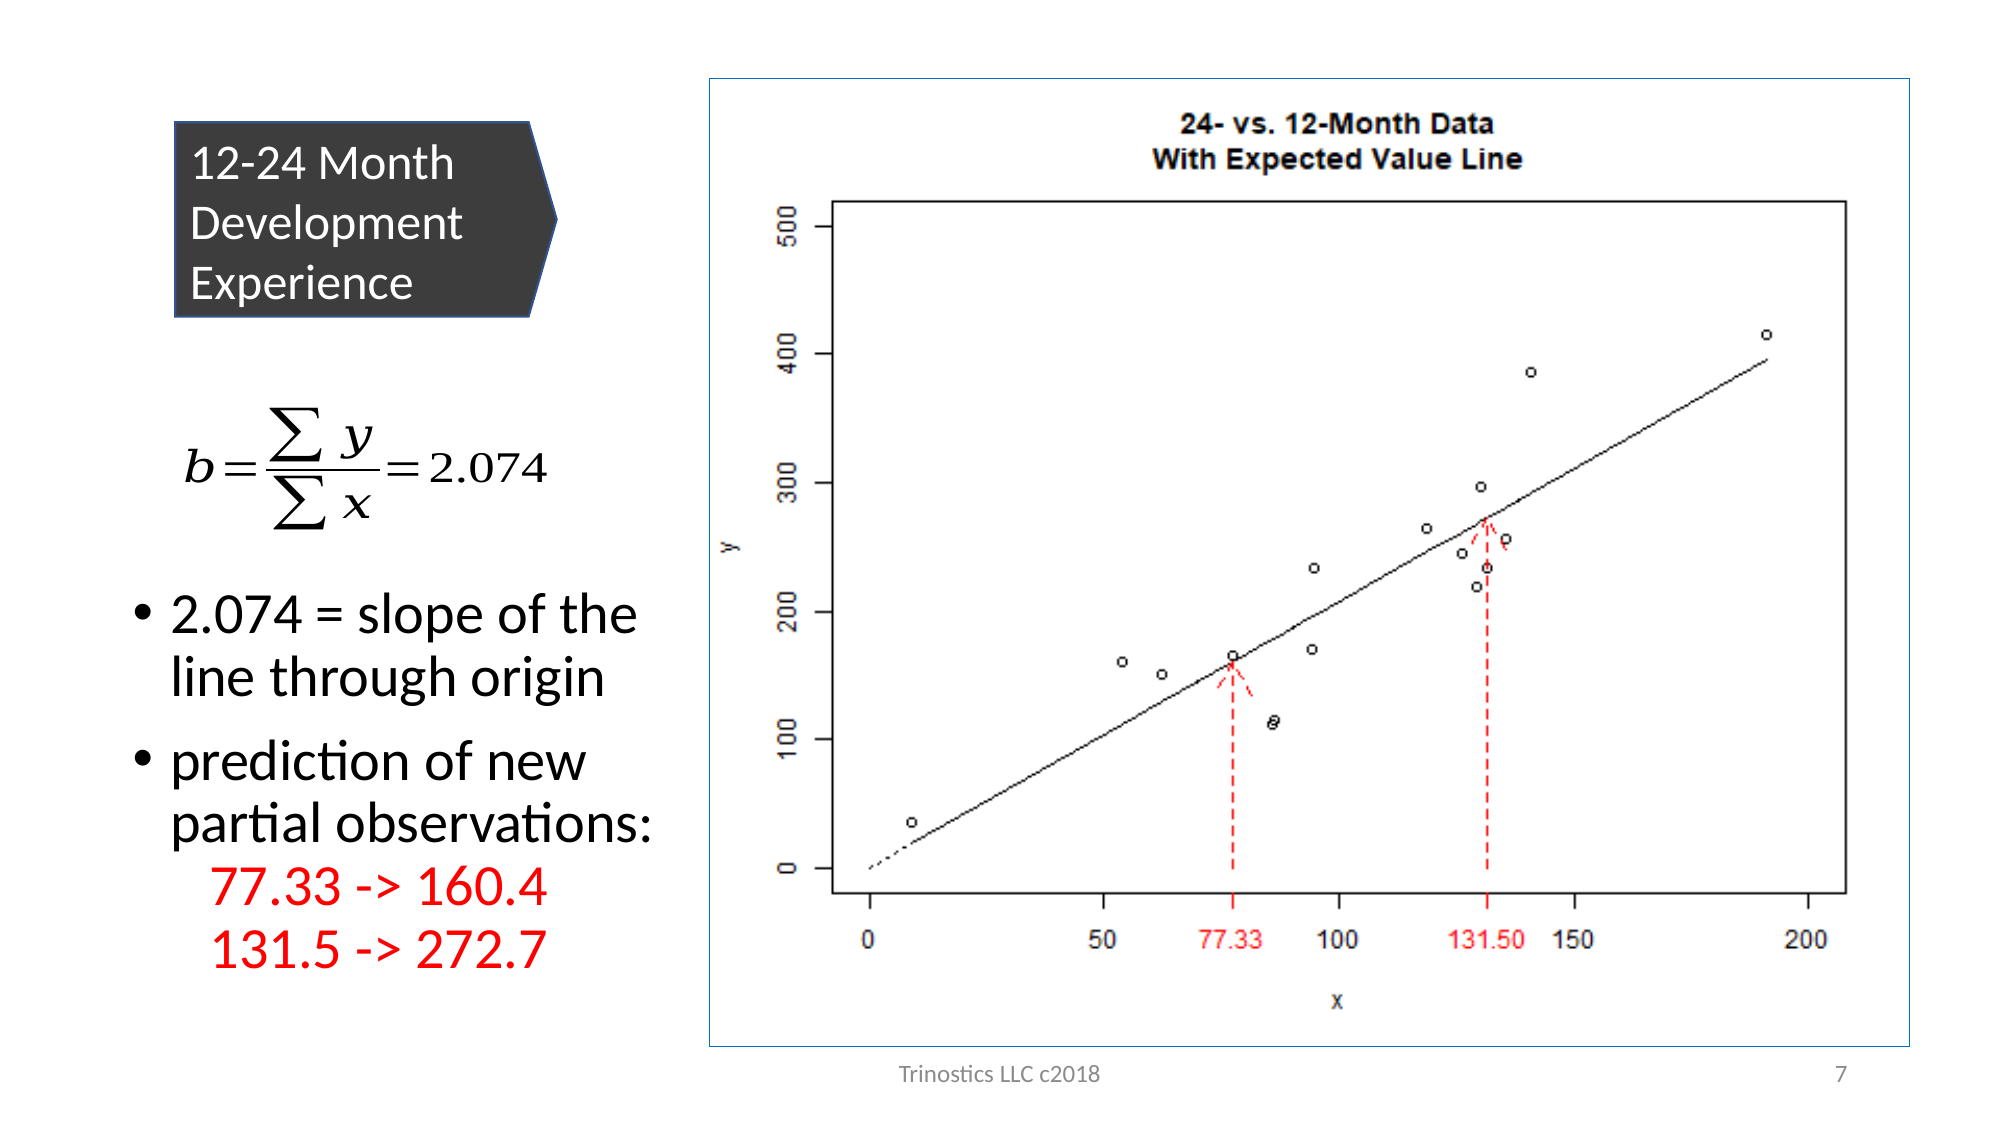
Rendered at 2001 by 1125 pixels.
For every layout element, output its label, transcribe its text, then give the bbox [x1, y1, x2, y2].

footer Trinostics LLC c2018 [662, 1042, 1338, 1103]
slide_number 7 [1412, 1047, 1863, 1103]
picture [709, 78, 1910, 1047]
text_box 12-24 Month Development Experience [174, 121, 558, 318]
text_box 2.074 = slope of the line through origin prediction of new partial observations: 77.33 -> 160.4 131.5 -> 272.7 [117, 576, 709, 1022]
